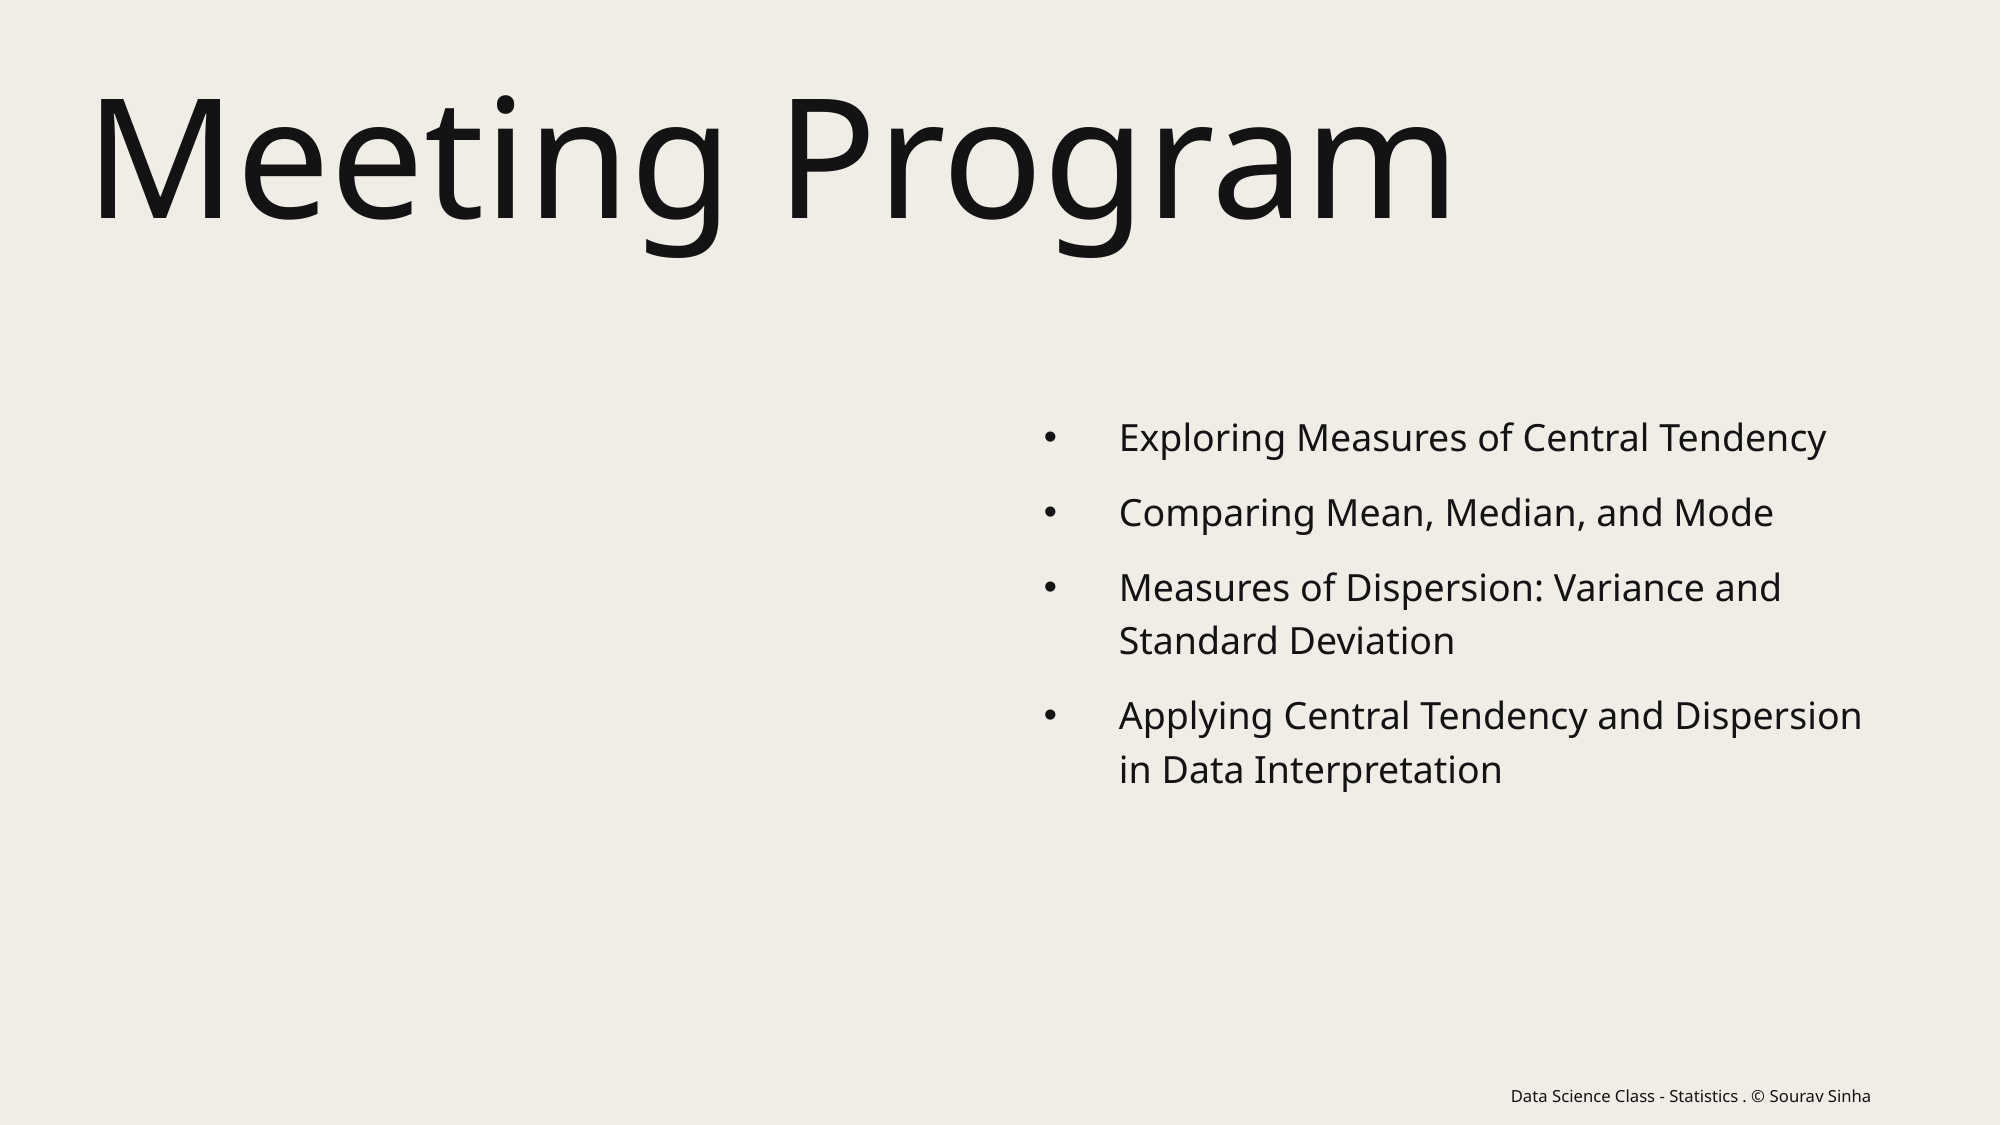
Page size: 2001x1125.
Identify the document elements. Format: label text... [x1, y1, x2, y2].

title Meeting Program [70, 67, 1883, 368]
footer Data Science Class - Statistics . © Sourav Sinha [1453, 1069, 1887, 1125]
list Exploring Measures of Central Tendency Comparing Mean, Median, and Mode Measures of Dispersion: Variance and Standard Deviation Applying Central Tendency and Dispersion in Data Interpretation [1028, 397, 1883, 1031]
